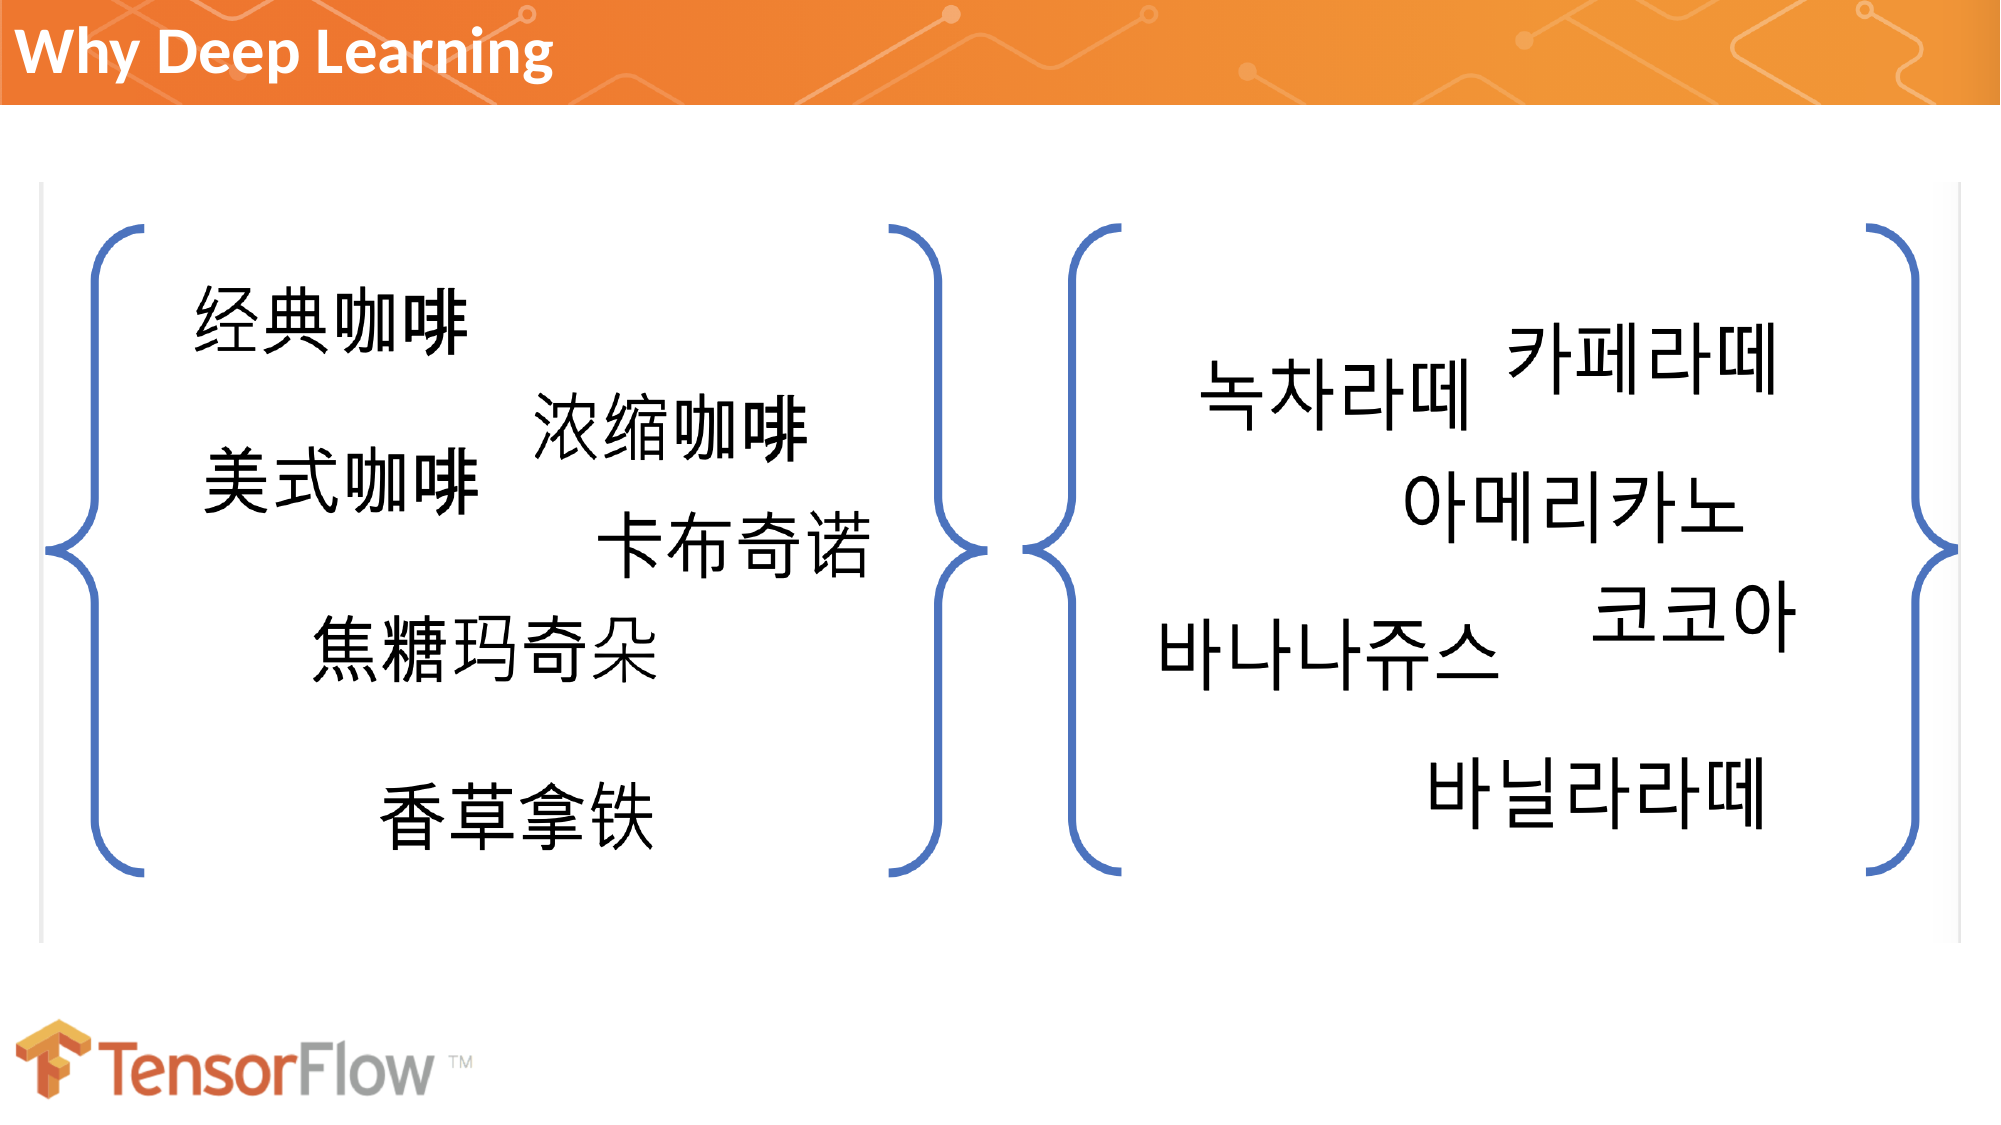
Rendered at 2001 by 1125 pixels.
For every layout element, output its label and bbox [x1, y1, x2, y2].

picture [0, 0, 2000, 105]
picture [39, 182, 1961, 943]
picture [0, 1002, 484, 1125]
